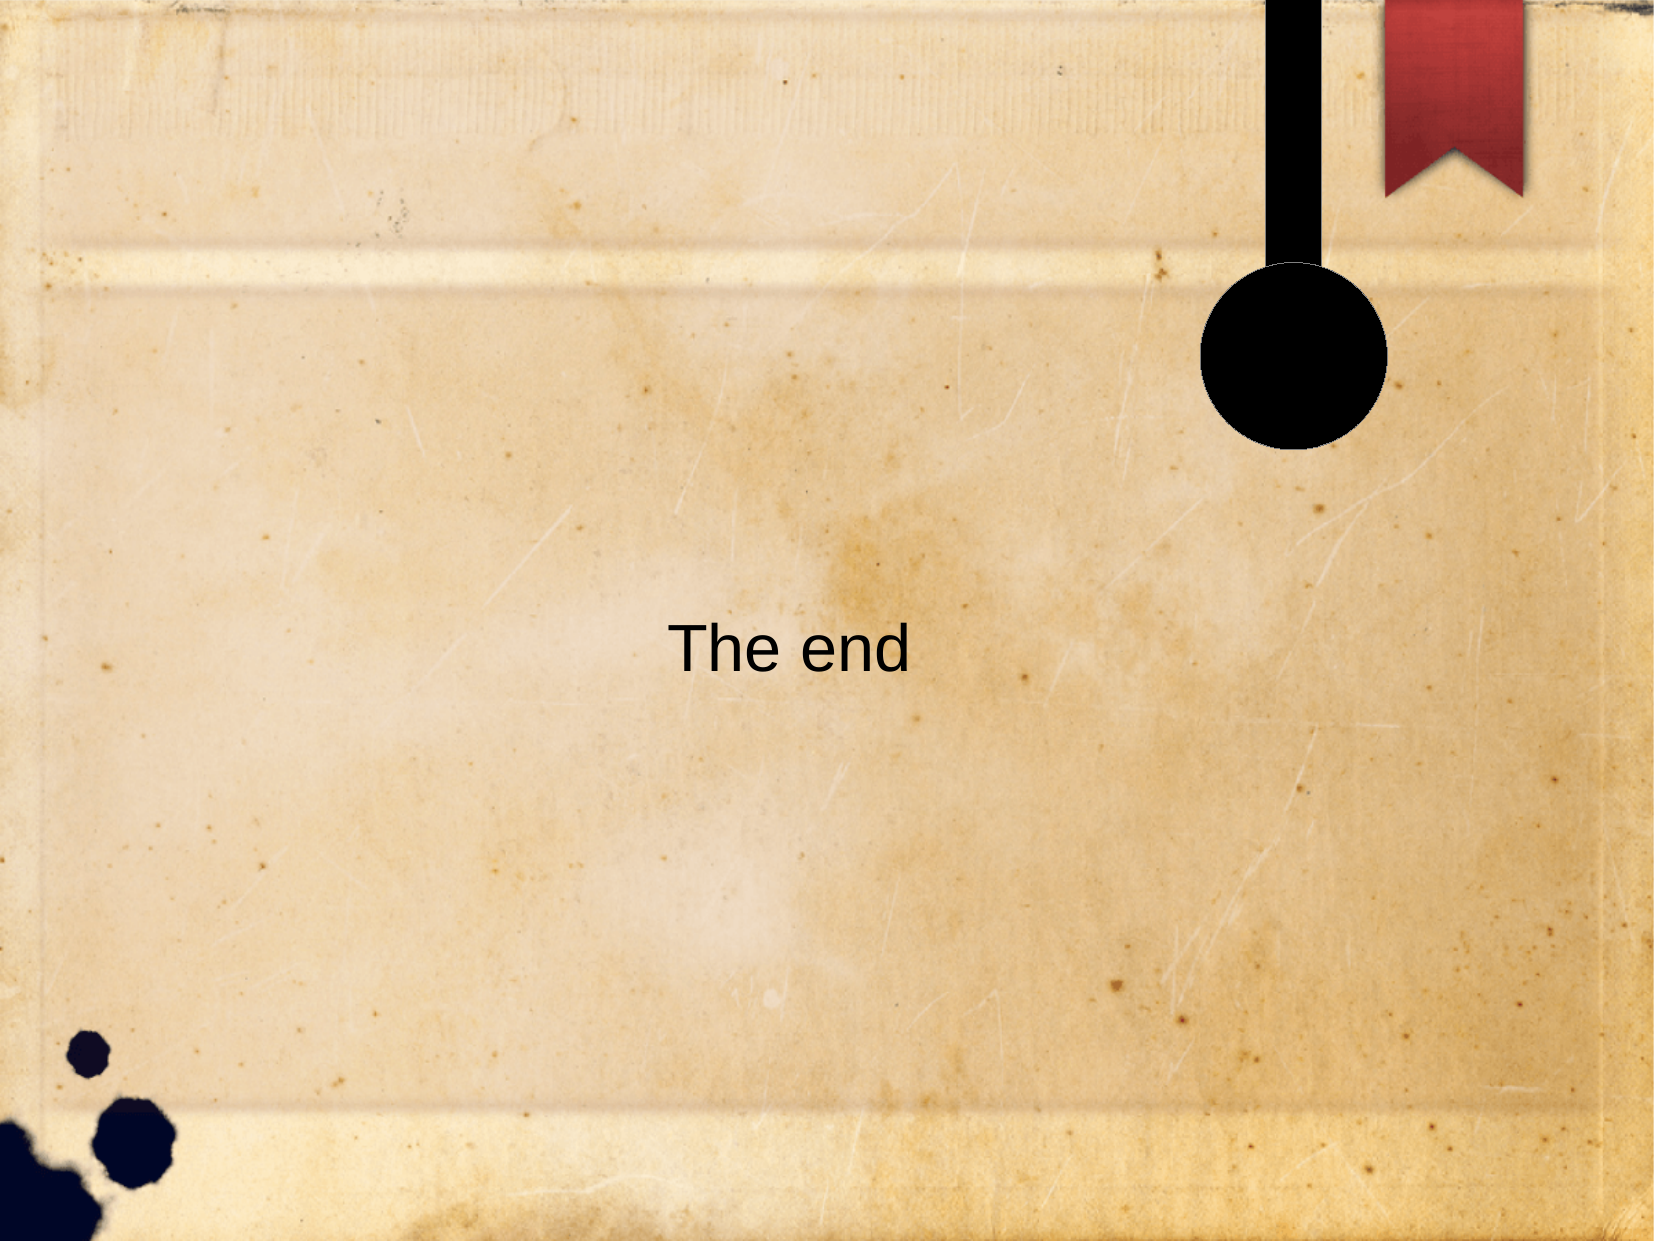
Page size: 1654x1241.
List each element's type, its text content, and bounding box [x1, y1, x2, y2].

text_box Now [1200, 262, 1388, 450]
text_box The end [378, 487, 1200, 803]
text_box [1265, 0, 1322, 266]
picture [0, 0, 1654, 1241]
